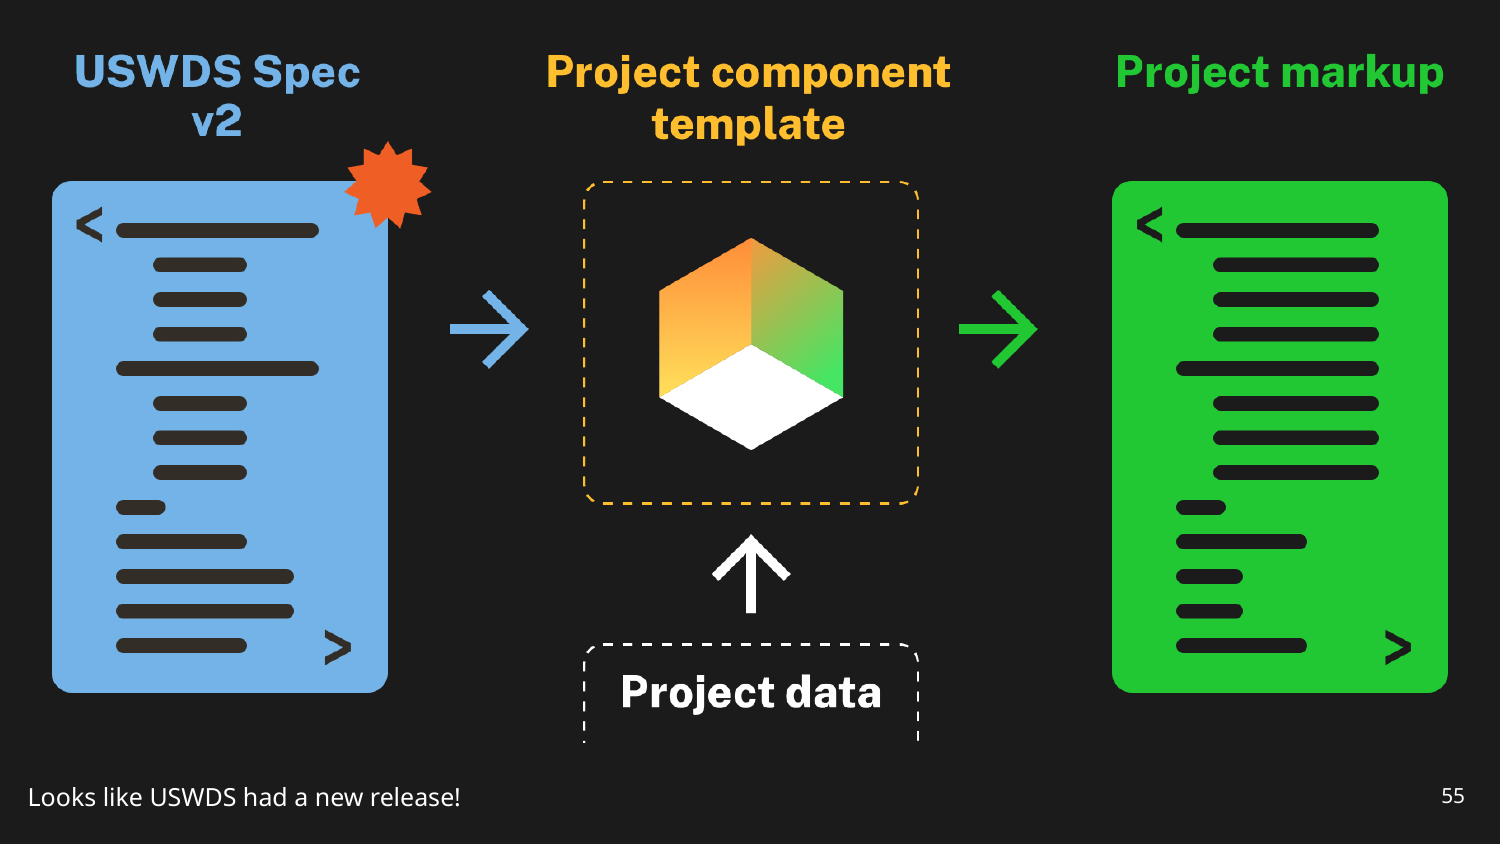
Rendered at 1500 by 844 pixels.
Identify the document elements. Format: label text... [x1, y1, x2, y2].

title Looks like USWDS had a new release! [12, 766, 1355, 844]
slide_number 55 [1389, 764, 1480, 830]
picture [0, 0, 1500, 743]
